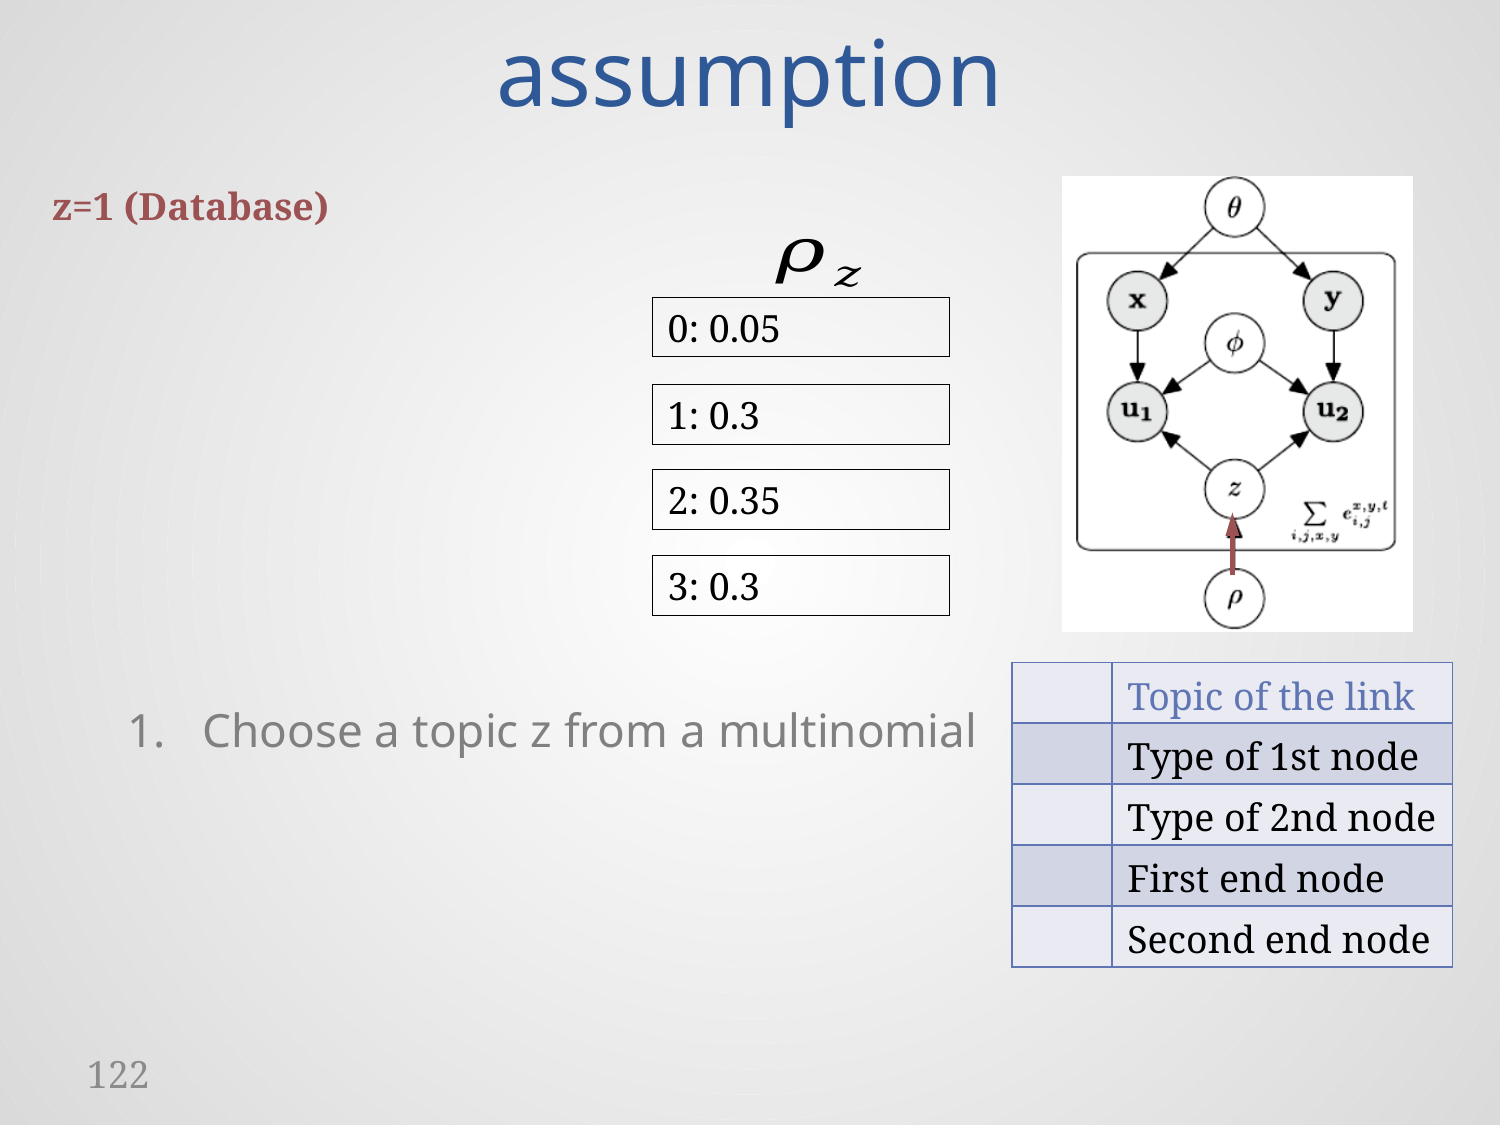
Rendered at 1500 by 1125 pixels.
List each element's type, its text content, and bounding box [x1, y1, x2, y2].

table_cell Second end node [1113, 907, 1452, 966]
text_box 1: 0.3 [652, 384, 950, 445]
table_cell [1013, 907, 1111, 966]
title CATHYHIN: Generative assumption [75, 0, 1425, 133]
table_cell First end node [1113, 846, 1452, 905]
slide_number 122 [17, 1046, 172, 1107]
picture [1062, 175, 1413, 632]
table_cell [1013, 785, 1111, 844]
table_header Topic of the link [1113, 663, 1452, 722]
table_header [1013, 663, 1111, 722]
text_box 2: 0.35 [652, 469, 950, 530]
text_box z=1 (Database) [37, 176, 421, 236]
table_cell [1013, 846, 1111, 905]
text_box 0: 0.05 [652, 297, 950, 357]
table_cell Type of 2nd node [1113, 785, 1452, 844]
table_cell Type of 1st node [1113, 724, 1452, 783]
text_box 3: 0.3 [652, 555, 950, 616]
table_cell [1013, 724, 1111, 783]
